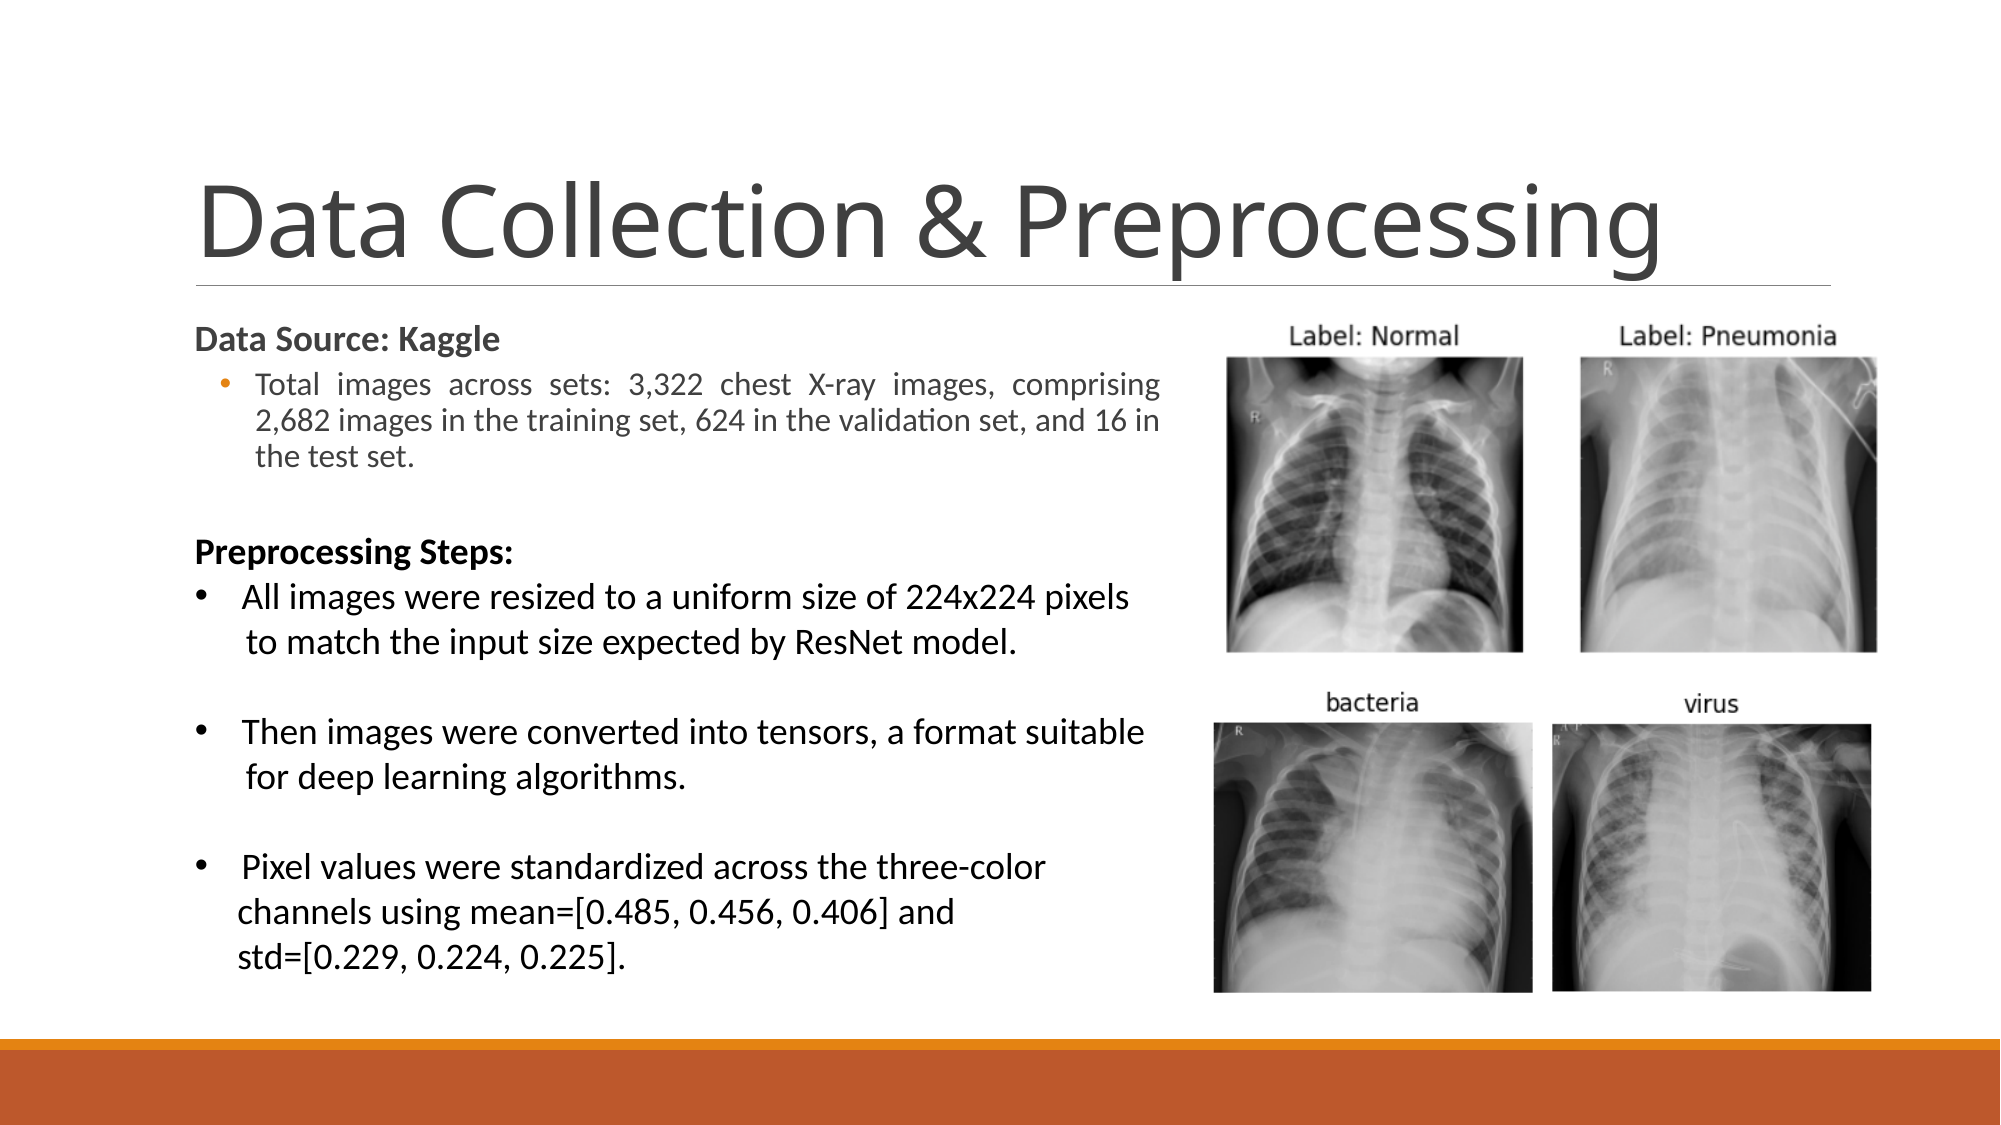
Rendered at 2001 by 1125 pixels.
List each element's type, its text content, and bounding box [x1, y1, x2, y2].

title Data Collection & Preprocessing [180, 47, 1830, 285]
picture [1200, 315, 1884, 1007]
list Data Source: Kaggle Total images across sets: 3,322 chest X-ray images, comprising 2,682 images in the training set, 624 in the validation set, and 16 in the test set. [194, 311, 1162, 484]
text_box Preprocessing Steps: All images were resized to a uniform size of 224x224 pixels to match the input size expected by ResNet model. Then images were converted into tensors, a format suitable for deep learning algorithms. Pixel values were standardized across the three-color channels using mean=[0.485, 0.456, 0.406] and std=[0.229, 0.224, 0.225]. [180, 519, 1178, 984]
